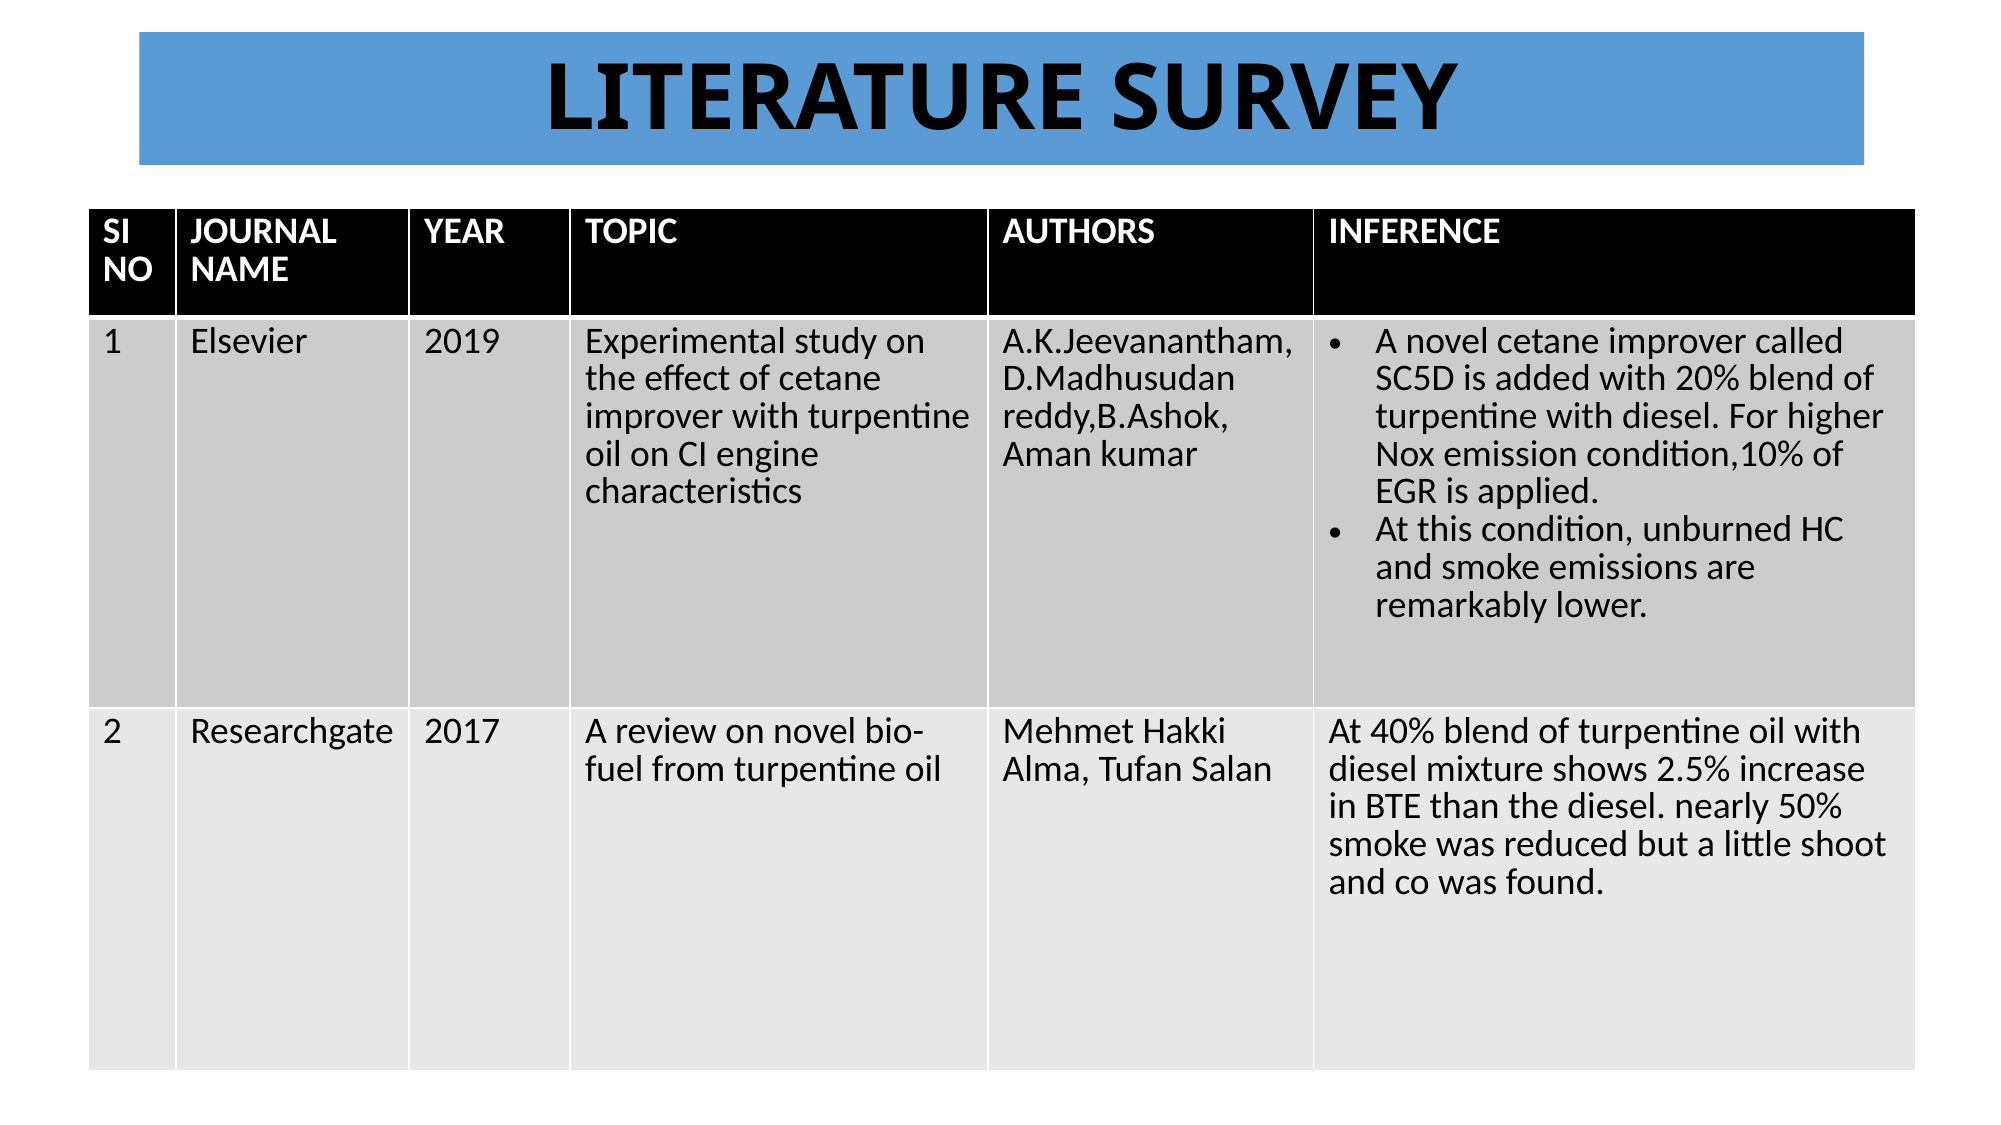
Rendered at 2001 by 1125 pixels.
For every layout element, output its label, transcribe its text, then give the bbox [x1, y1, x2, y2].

table_header SI NO [89, 209, 175, 315]
table_cell 2017 [410, 709, 569, 1070]
text_box LITERATURE SURVEY [139, 32, 1865, 165]
table_cell A novel cetane improver called SC5D is added with 20% blend of turpentine with diesel. For higher Nox emission condition,10% of EGR is applied. At this condition, unburned HC and smoke emissions are remarkably lower. [1314, 320, 1915, 707]
table_cell Experimental study on the effect of cetane improver with turpentine oil on CI engine characteristics [571, 320, 987, 707]
table_cell A review on novel bio-fuel from turpentine oil [571, 709, 987, 1070]
table_cell Mehmet Hakki Alma, Tufan Salan [989, 709, 1313, 1070]
table_header JOURNAL NAME [177, 209, 408, 315]
table_header TOPIC [571, 209, 987, 315]
table_cell A.K.Jeevanantham, D.Madhusudan reddy,B.Ashok, Aman kumar [989, 320, 1313, 707]
table_cell 2019 [410, 320, 569, 707]
table_header INFERENCE [1314, 209, 1915, 315]
table_header YEAR [410, 209, 569, 315]
table_cell 1 [89, 320, 175, 707]
table_header AUTHORS [989, 209, 1313, 315]
table_cell At 40% blend of turpentine oil with diesel mixture shows 2.5% increase in BTE than the diesel. nearly 50% smoke was reduced but a little shoot and co was found. [1314, 709, 1915, 1070]
table_cell Elsevier [177, 320, 408, 707]
table_cell 2 [89, 709, 175, 1070]
table_cell Researchgate [177, 709, 408, 1070]
